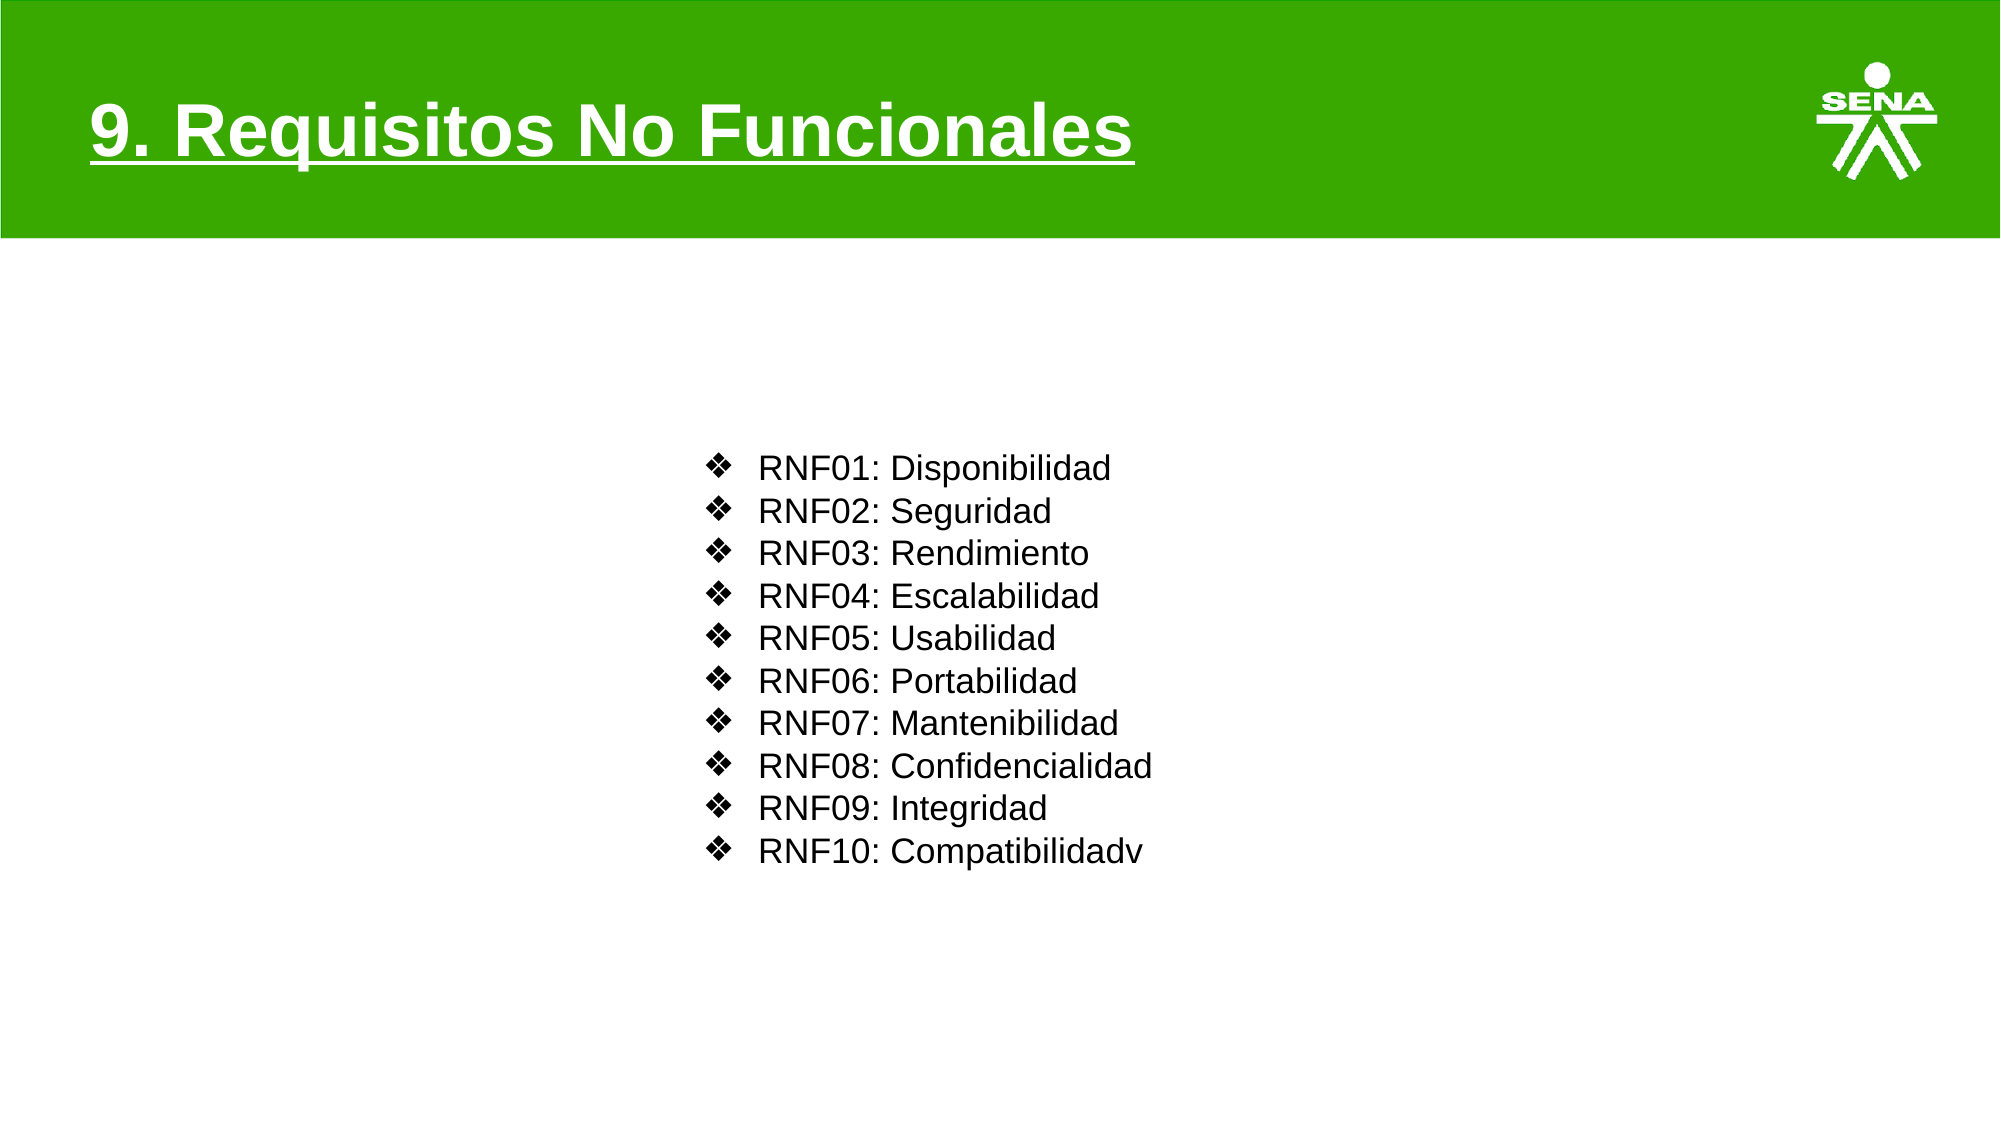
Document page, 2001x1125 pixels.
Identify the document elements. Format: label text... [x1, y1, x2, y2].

picture [0, 0, 2001, 1125]
title 9. Requisitos No Funcionales [74, 18, 1968, 236]
text_box RNF01: Disponibilidad RNF02: Seguridad RNF03: Rendimiento RNF04: Escalabilidad RNF05: Usabilidad RNF06: Portabilidad RNF07: Mantenibilidad RNF08: Confidencialidad RNF09: Integridad RNF10: Compatibilidadv [668, 430, 1332, 886]
